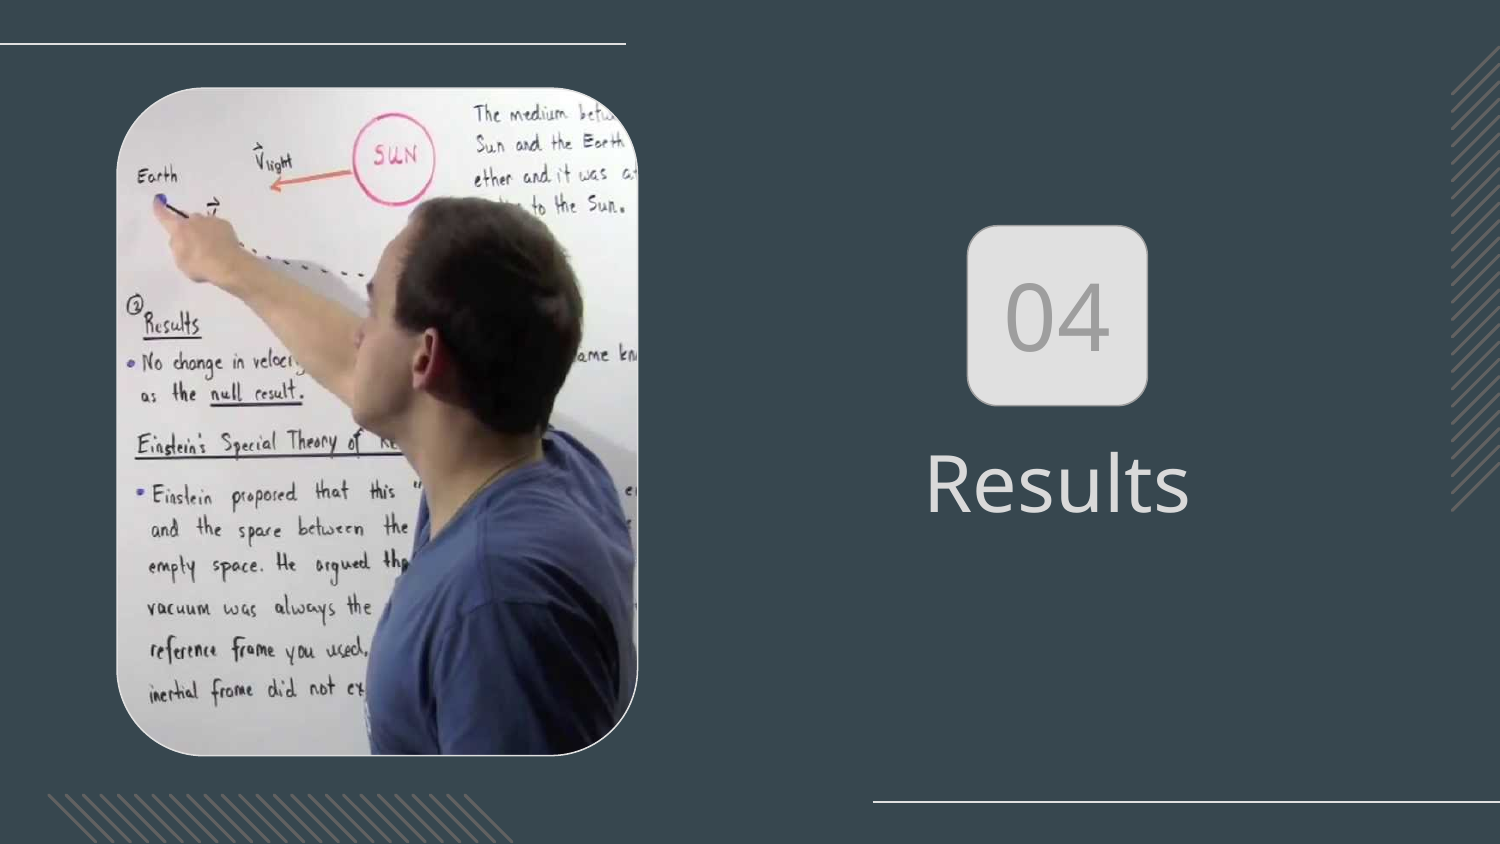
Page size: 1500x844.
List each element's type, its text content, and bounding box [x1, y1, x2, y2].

text_box [968, 385, 1146, 406]
title Results [734, 418, 1381, 618]
text_box [969, 225, 1146, 246]
title 04 [965, 246, 1150, 385]
picture [116, 87, 638, 756]
